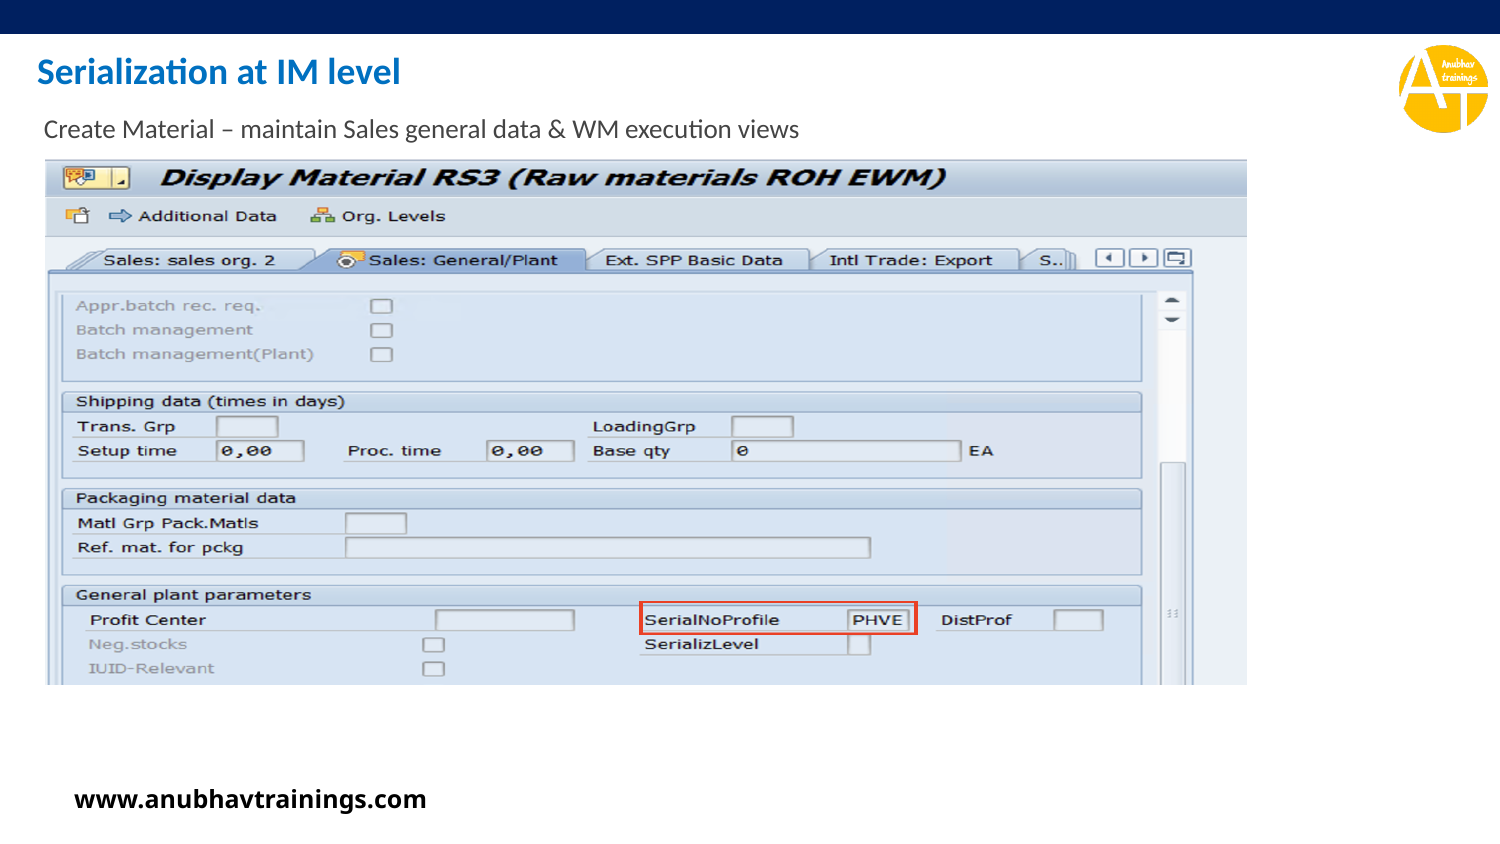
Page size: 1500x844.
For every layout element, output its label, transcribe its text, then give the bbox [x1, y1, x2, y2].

picture [1390, 39, 1493, 140]
text_box Create Material – maintain Sales general data & WM execution views [28, 94, 1320, 159]
title Serialization at IM level [37, 48, 1387, 137]
picture [44, 159, 1247, 685]
text_box www.anubhavtrainings.com [13, 776, 489, 822]
